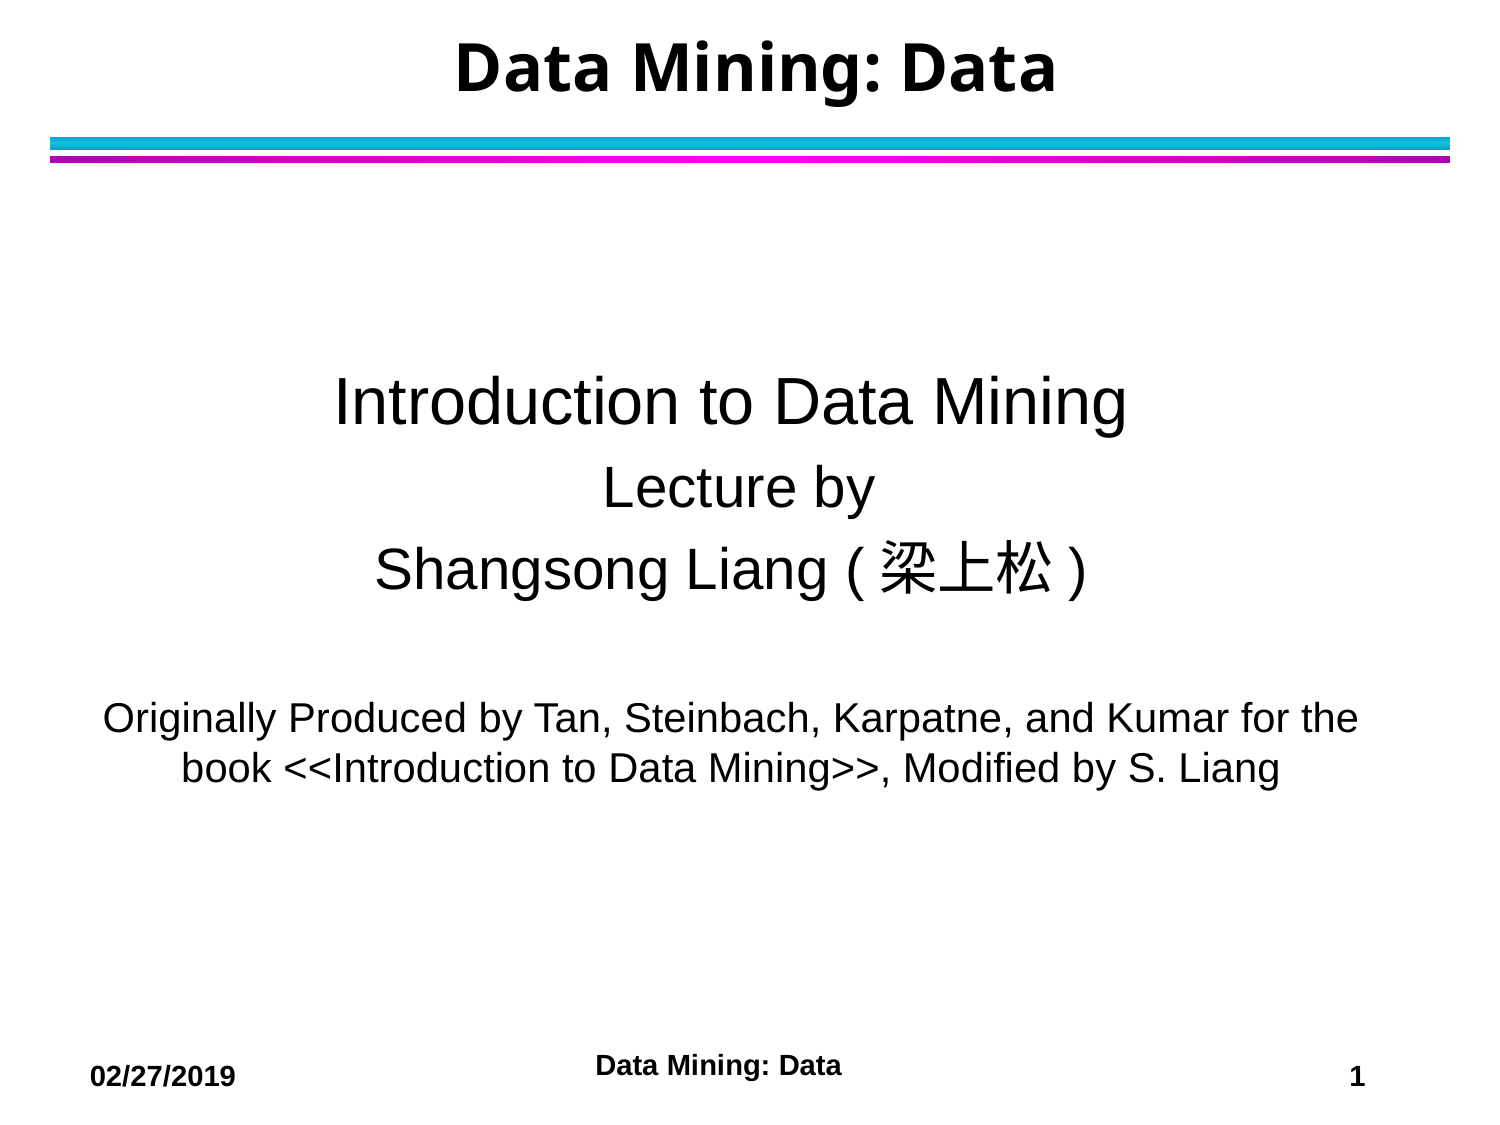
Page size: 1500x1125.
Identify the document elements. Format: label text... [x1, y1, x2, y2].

title Data Mining: Data [37, 0, 1475, 113]
text_box Introduction to Data Mining Lecture by Shangsong Liang (梁上松) Originally Produced by Tan, Steinbach, Karpatne, and Kumar for the book <<Introduction to Data Mining>>, Modified by S. Liang [62, 257, 1400, 1009]
